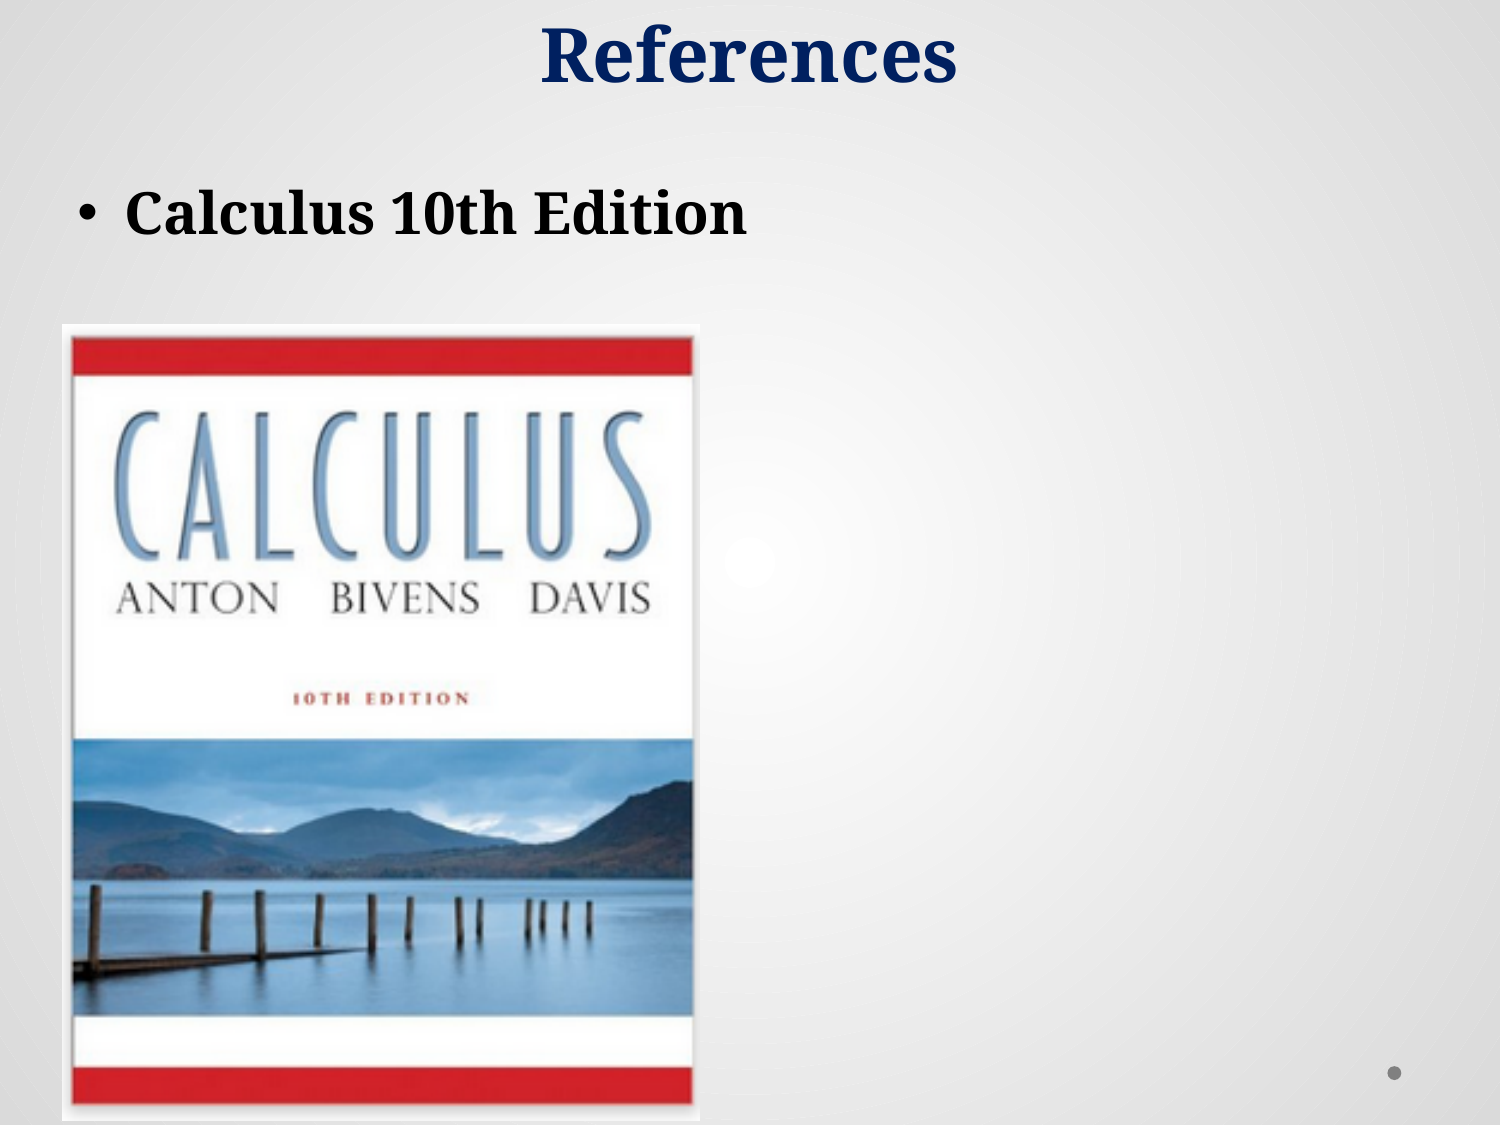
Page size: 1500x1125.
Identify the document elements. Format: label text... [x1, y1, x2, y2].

text_box References [0, 0, 1500, 105]
text_box Calculus 10th Edition [62, 168, 775, 254]
picture [62, 324, 701, 1121]
